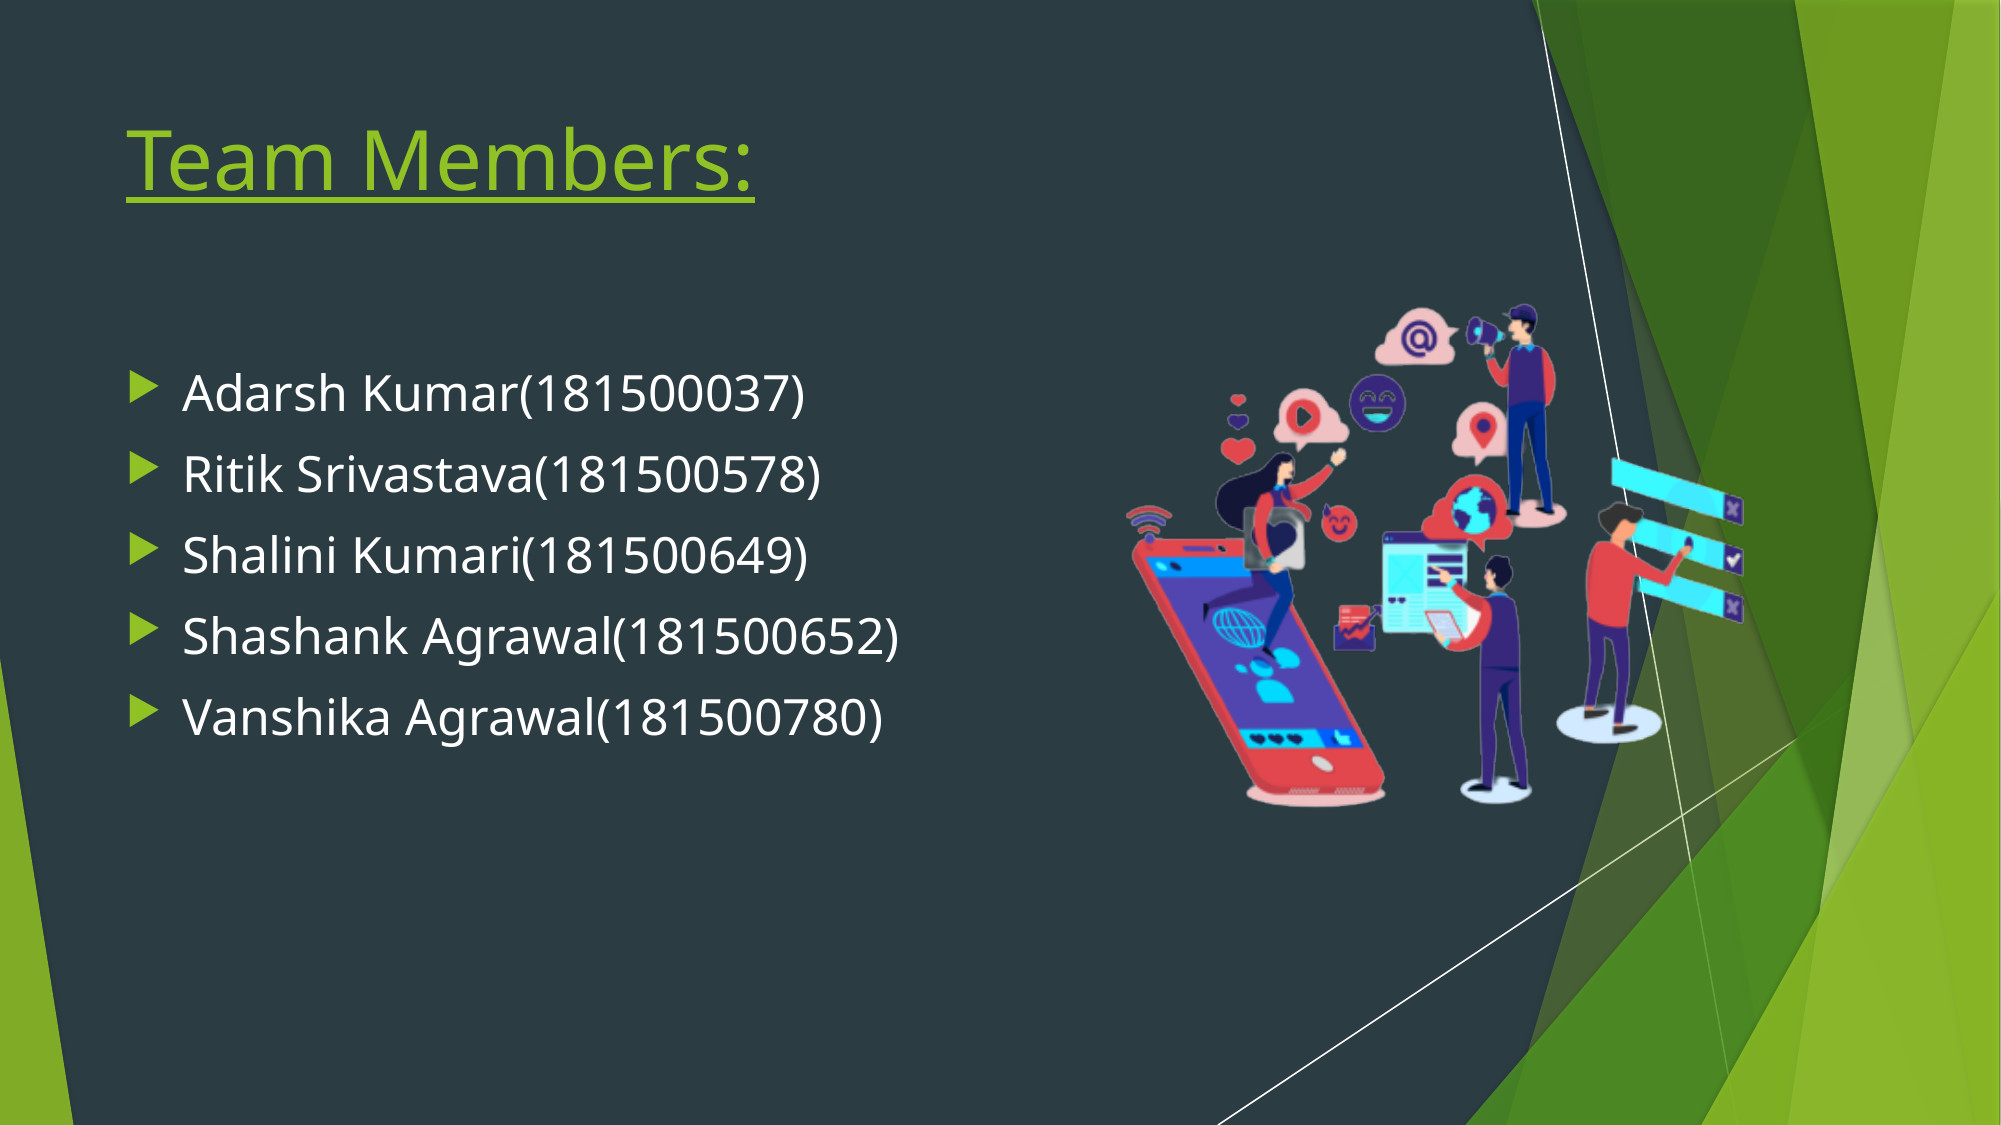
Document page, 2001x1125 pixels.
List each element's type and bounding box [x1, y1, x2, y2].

text_box [0, 0, 2000, 1125]
picture [868, 185, 2000, 969]
